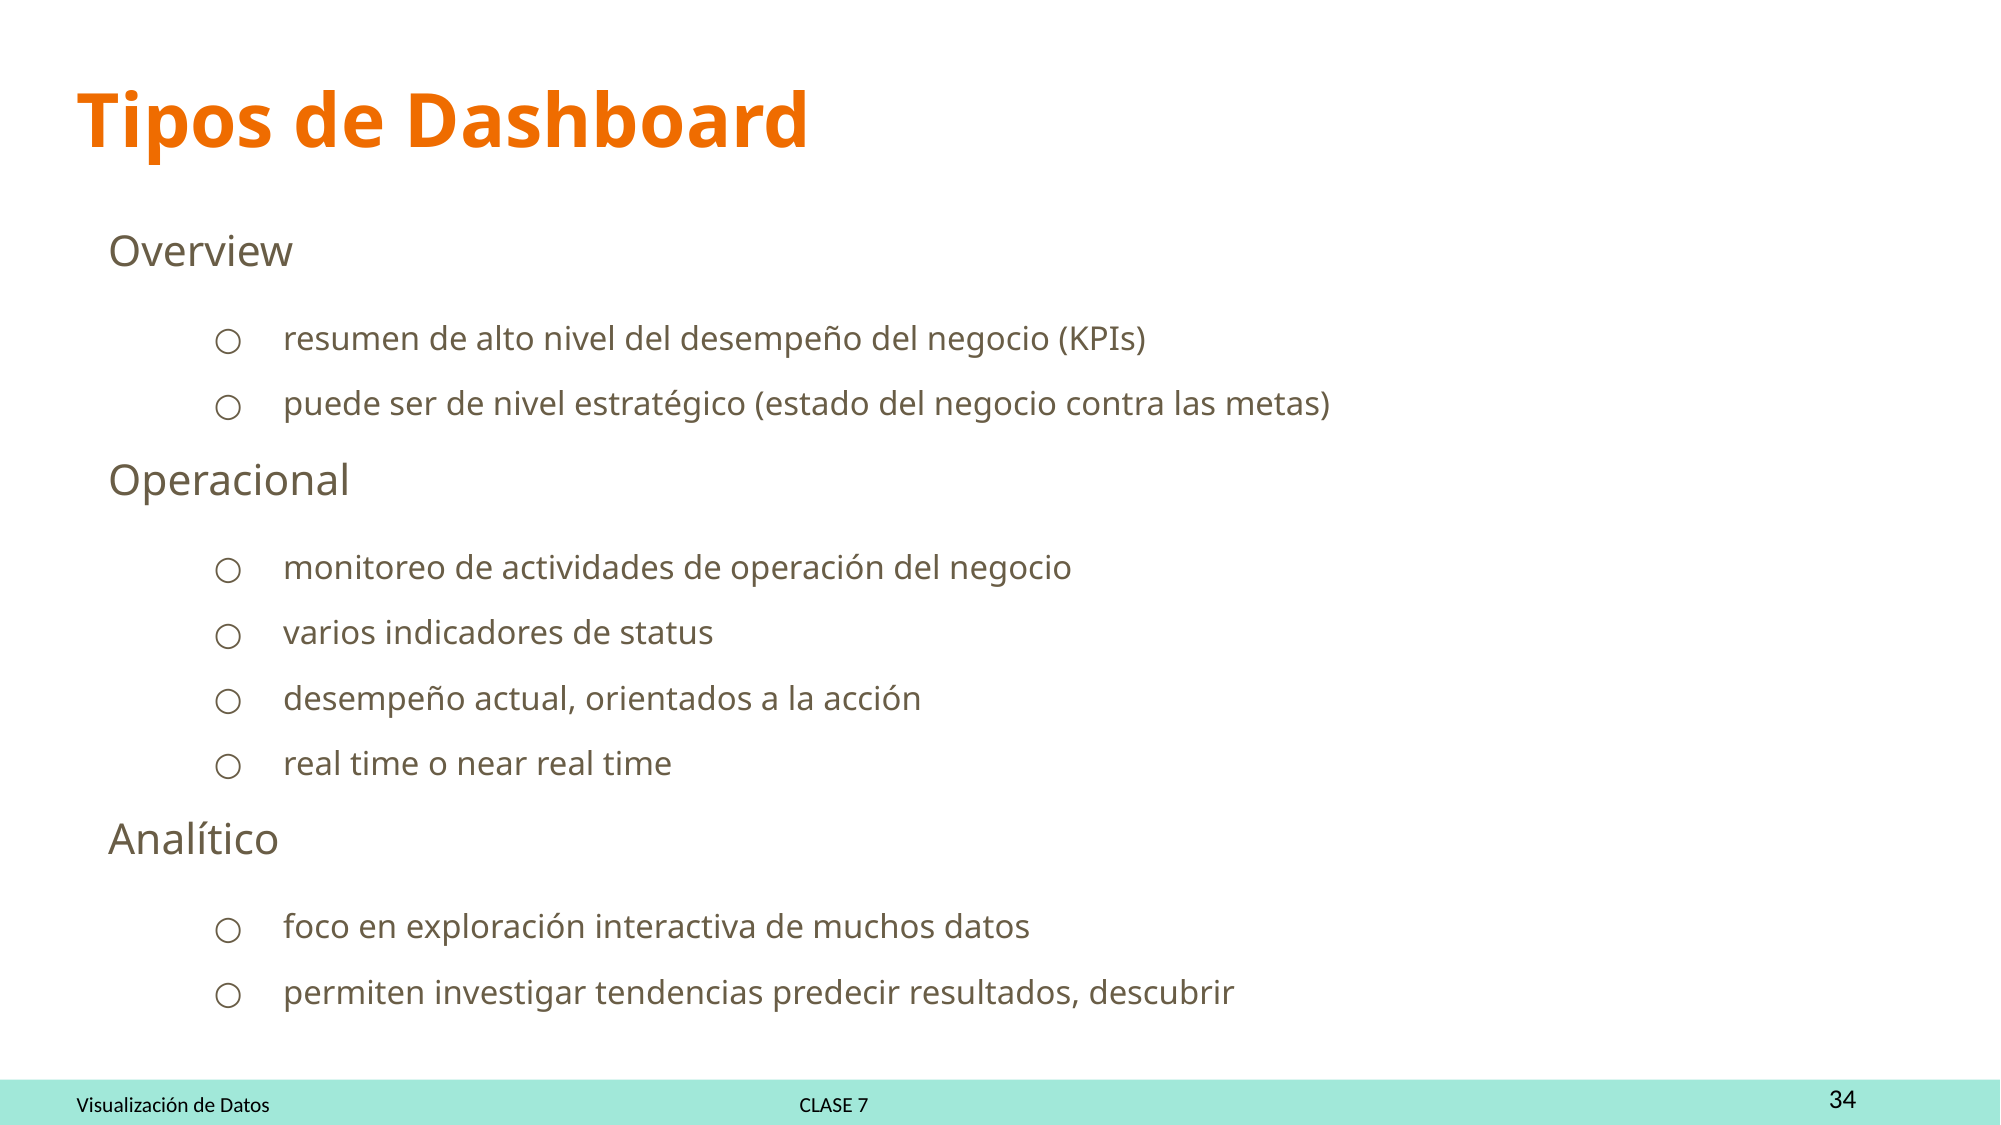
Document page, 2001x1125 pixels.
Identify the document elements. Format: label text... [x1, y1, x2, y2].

title Tipos de Dashboard [61, 57, 1926, 213]
list Overview resumen de alto nivel del desempeño del negocio (KPIs) puede ser de nivel estratégico (estado del negocio contra las metas) Operacional monitoreo de actividades de operación del negocio varios indicadores de status desempeño actual, orientados a la acción real time o near real time Analítico foco en exploración interactiva de muchos datos permiten investigar tendencias predecir resultados, descubrir [68, 212, 1932, 1083]
